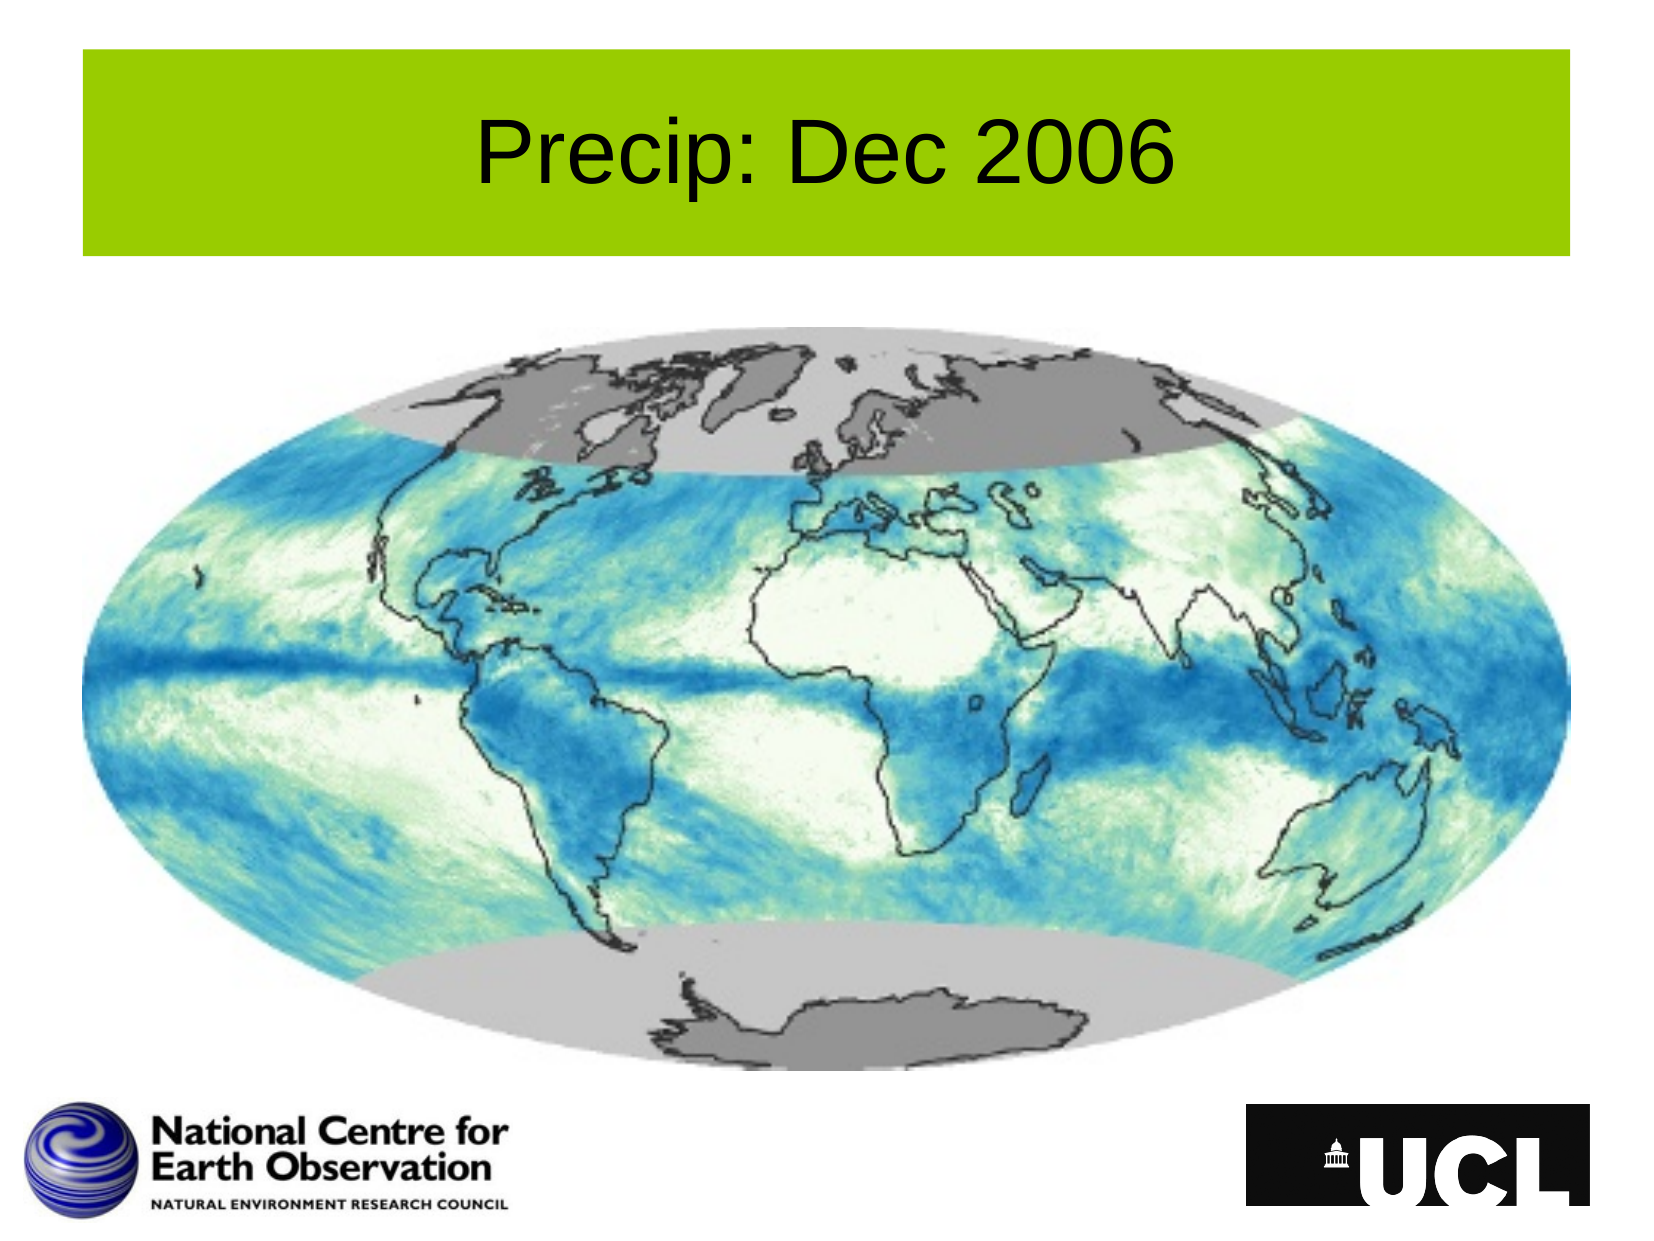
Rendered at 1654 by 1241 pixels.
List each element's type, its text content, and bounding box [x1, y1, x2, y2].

title Precip: Dec 2006 [82, 49, 1571, 257]
picture [1246, 1104, 1590, 1206]
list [82, 289, 1571, 1109]
picture [23, 1097, 513, 1223]
